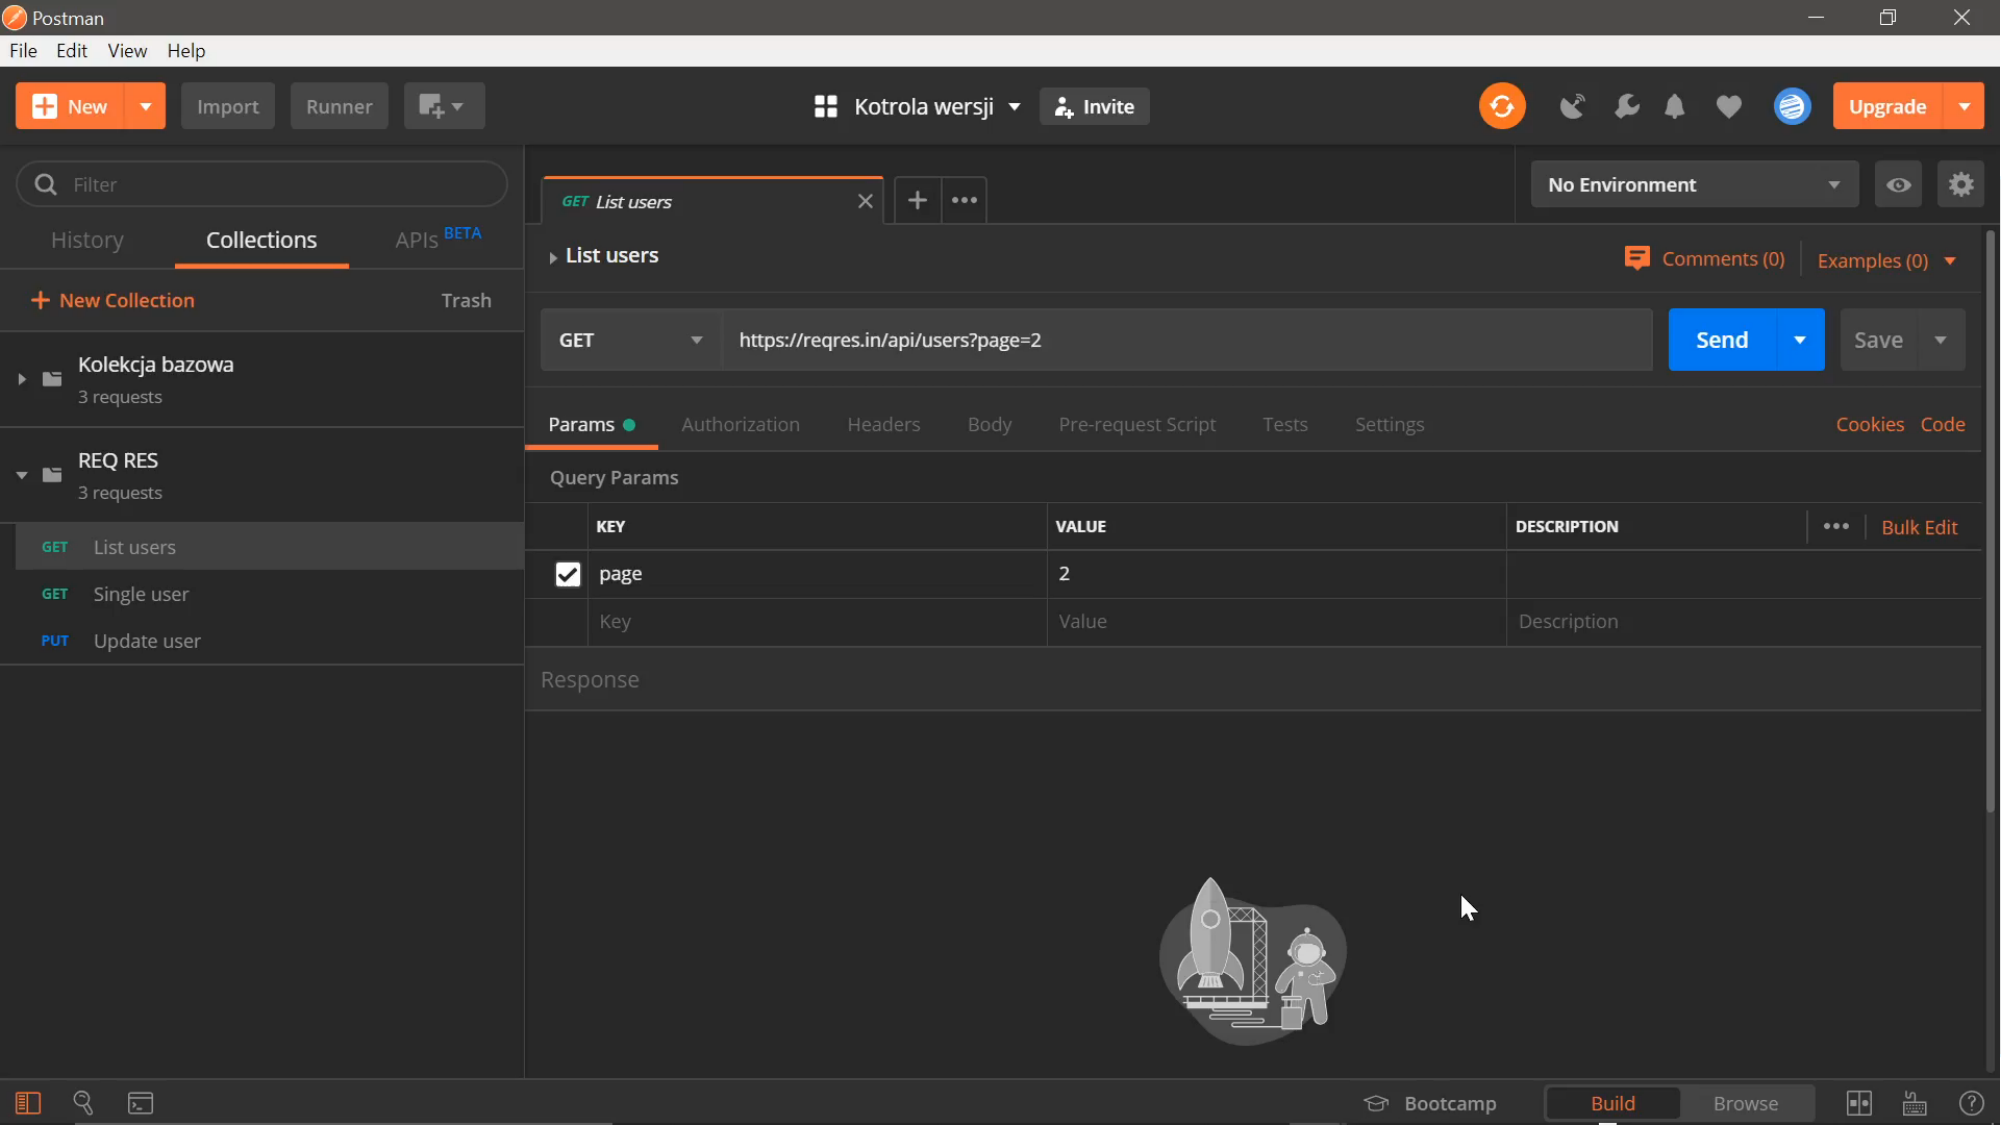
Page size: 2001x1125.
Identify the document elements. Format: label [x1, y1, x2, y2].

text_box [0, 0, 2000, 1125]
